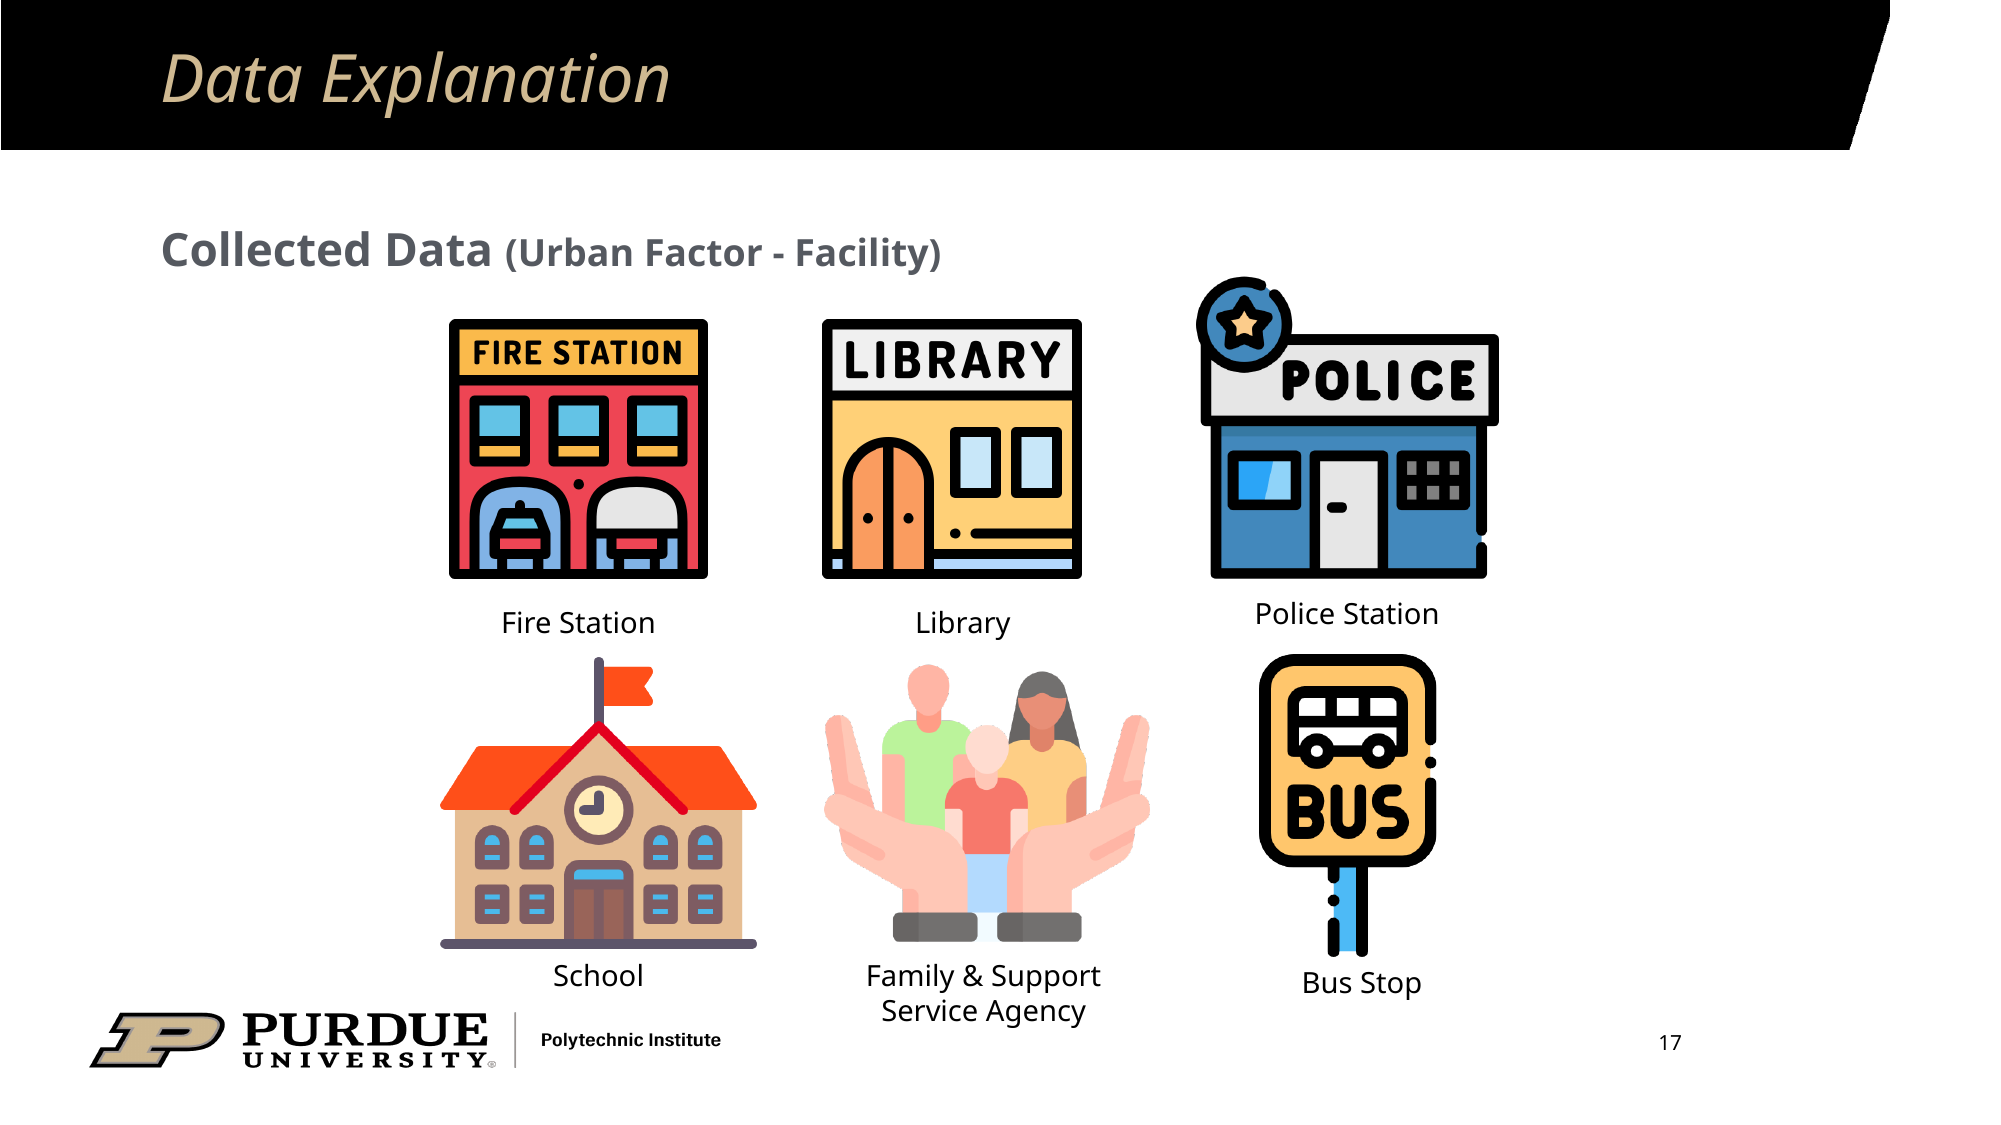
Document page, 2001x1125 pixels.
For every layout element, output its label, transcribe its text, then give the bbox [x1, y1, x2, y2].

text_box School [469, 969, 728, 1008]
title Data Explanation [158, 42, 1299, 235]
picture [1, 0, 1890, 150]
picture [89, 1010, 846, 1071]
text_box Police Station [1217, 588, 1477, 645]
slide_number ‹#› [1640, 1013, 1701, 1074]
picture [449, 319, 709, 579]
picture [1195, 275, 1499, 579]
picture [824, 640, 1151, 966]
text_box Fire Station [449, 589, 708, 643]
text_box Bus Stop [1196, 949, 1529, 1015]
picture [1195, 654, 1499, 958]
subtitle Collected Data (Urban Factor - Facility) [160, 220, 1297, 874]
picture [440, 644, 757, 962]
text_box Library [833, 589, 1093, 638]
text_box Family & Support Service Agency [817, 942, 1150, 1043]
picture [822, 319, 1082, 579]
